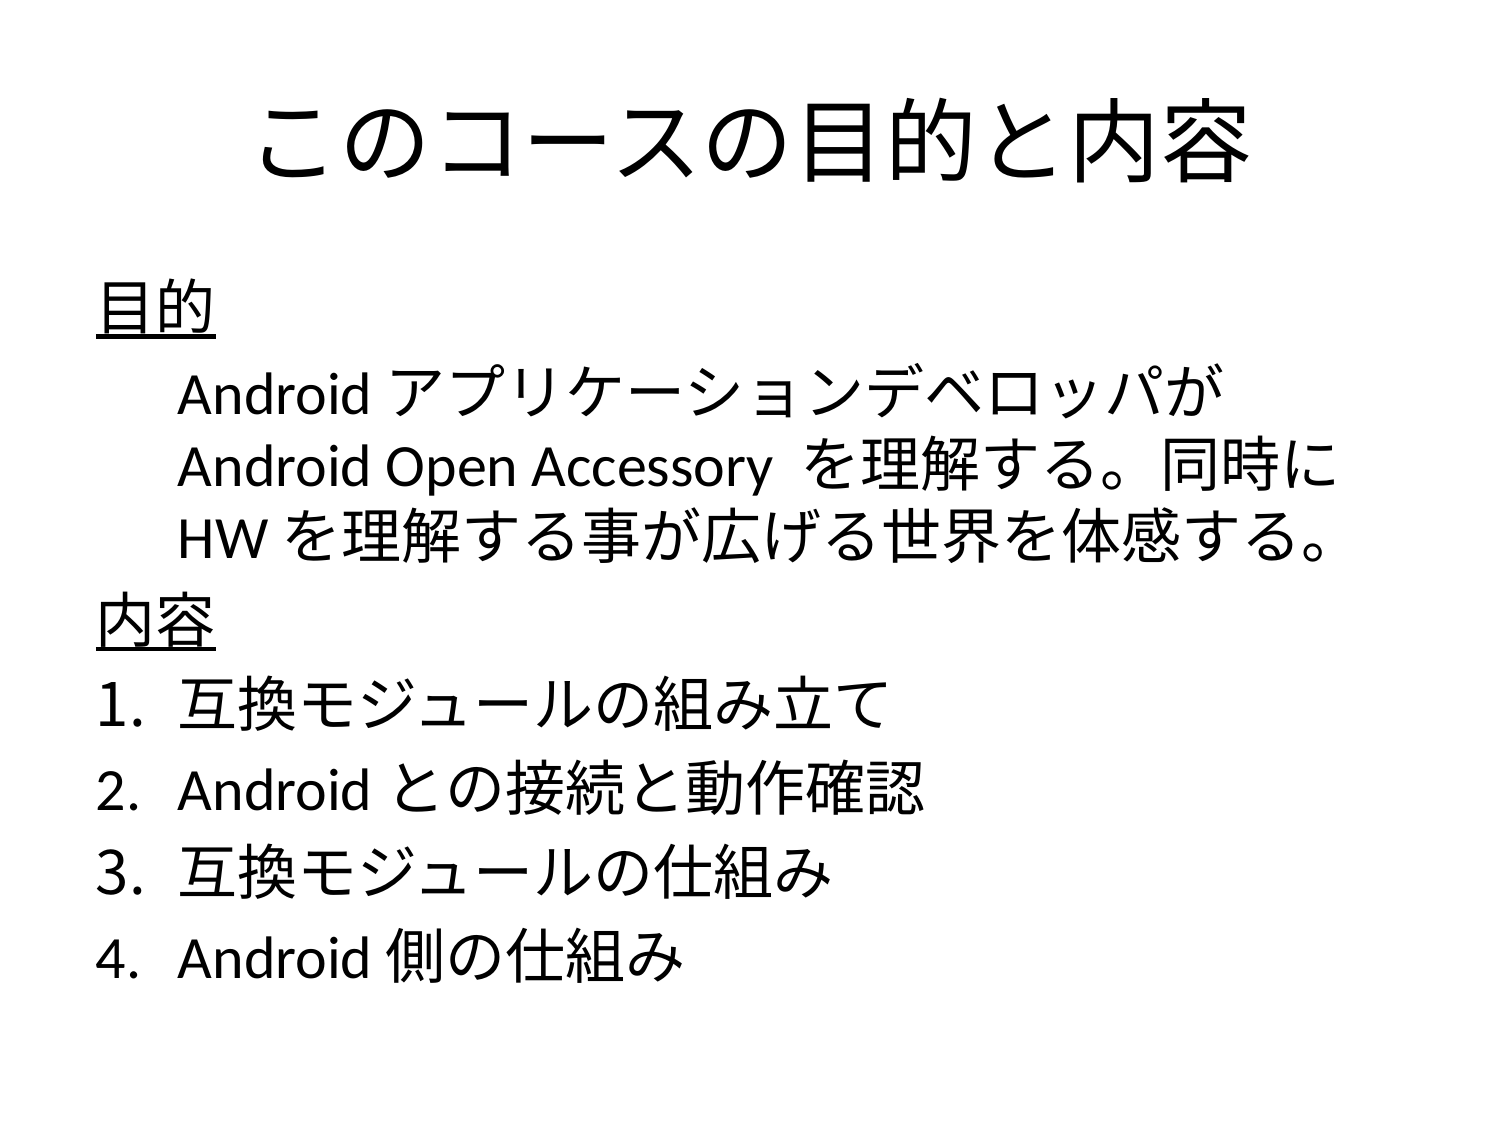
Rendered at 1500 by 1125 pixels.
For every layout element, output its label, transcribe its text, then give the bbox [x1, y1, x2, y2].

list 目的 AndroidアプリケーションデベロッパがAndroid Open Accessory を理解する。同時にHWを理解する事が広げる世界を体感する。 内容 互換モジュールの組み立て Androidとの接続と動作確認 互換モジュールの仕組み Android側の仕組み [75, 262, 1425, 1005]
title このコースの目的と内容 [75, 45, 1425, 233]
